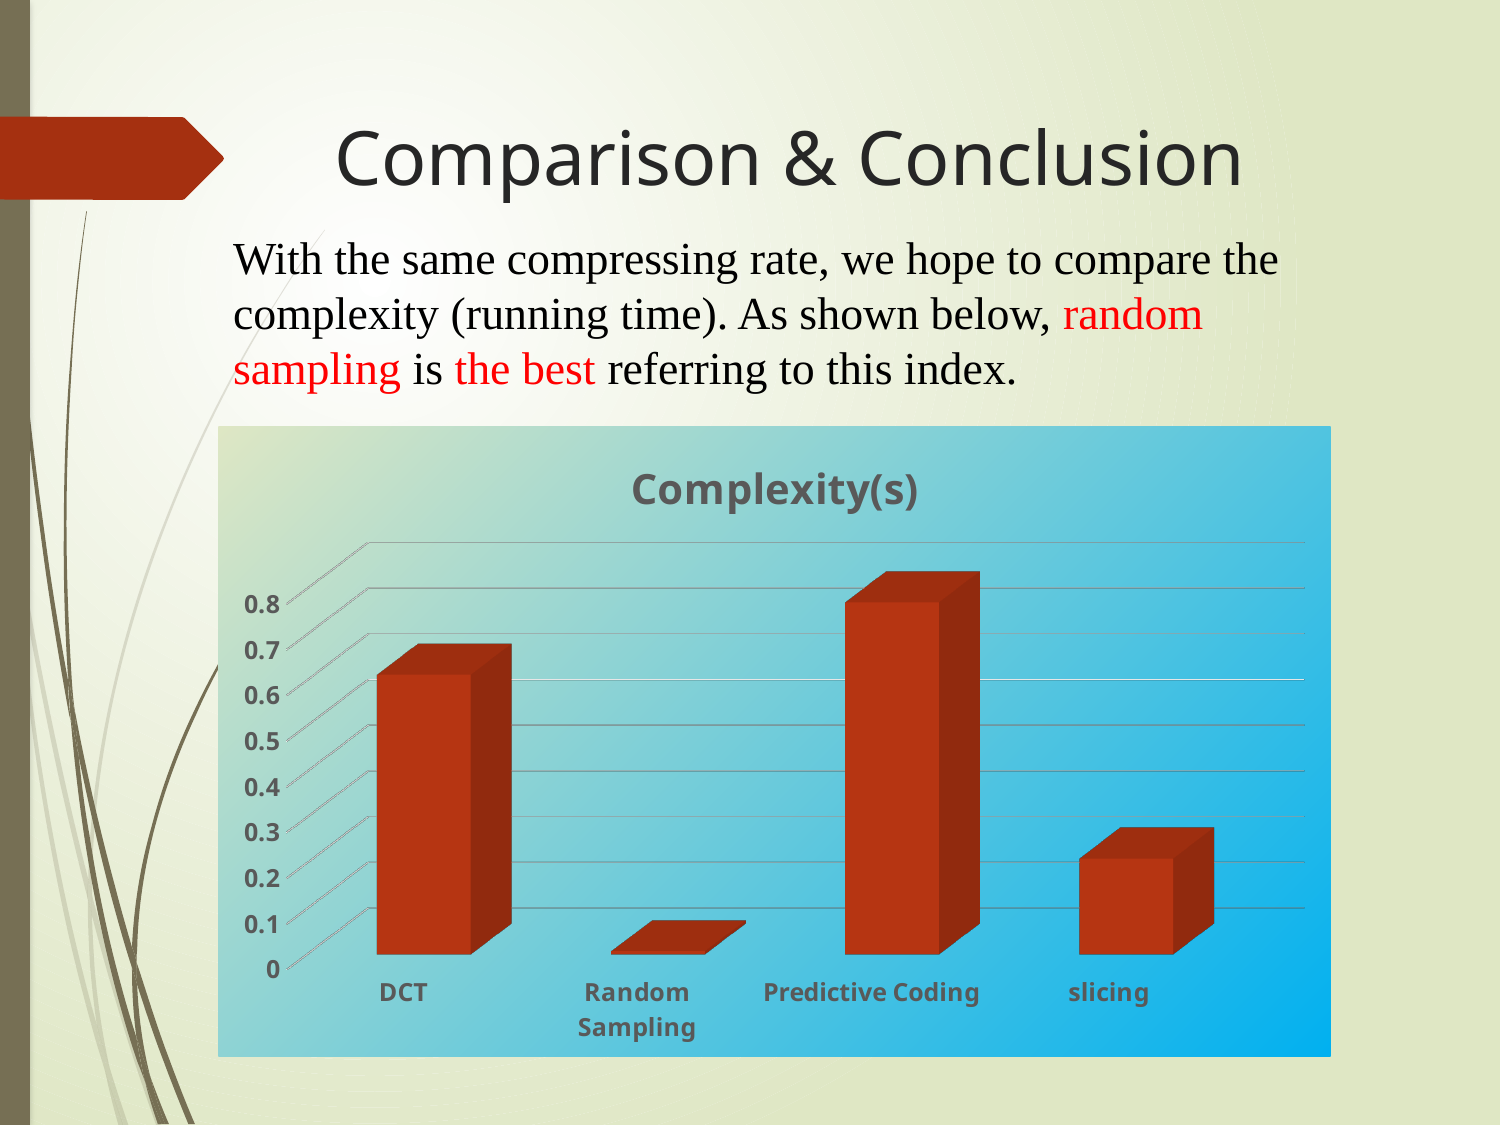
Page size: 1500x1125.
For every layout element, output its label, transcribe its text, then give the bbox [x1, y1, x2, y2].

title Comparison & Conclusion [319, 102, 1400, 313]
chart [218, 426, 1331, 1057]
text_box With the same compressing rate, we hope to compare the complexity (running time). As shown below, random sampling is the best referring to this index. [218, 221, 1377, 402]
